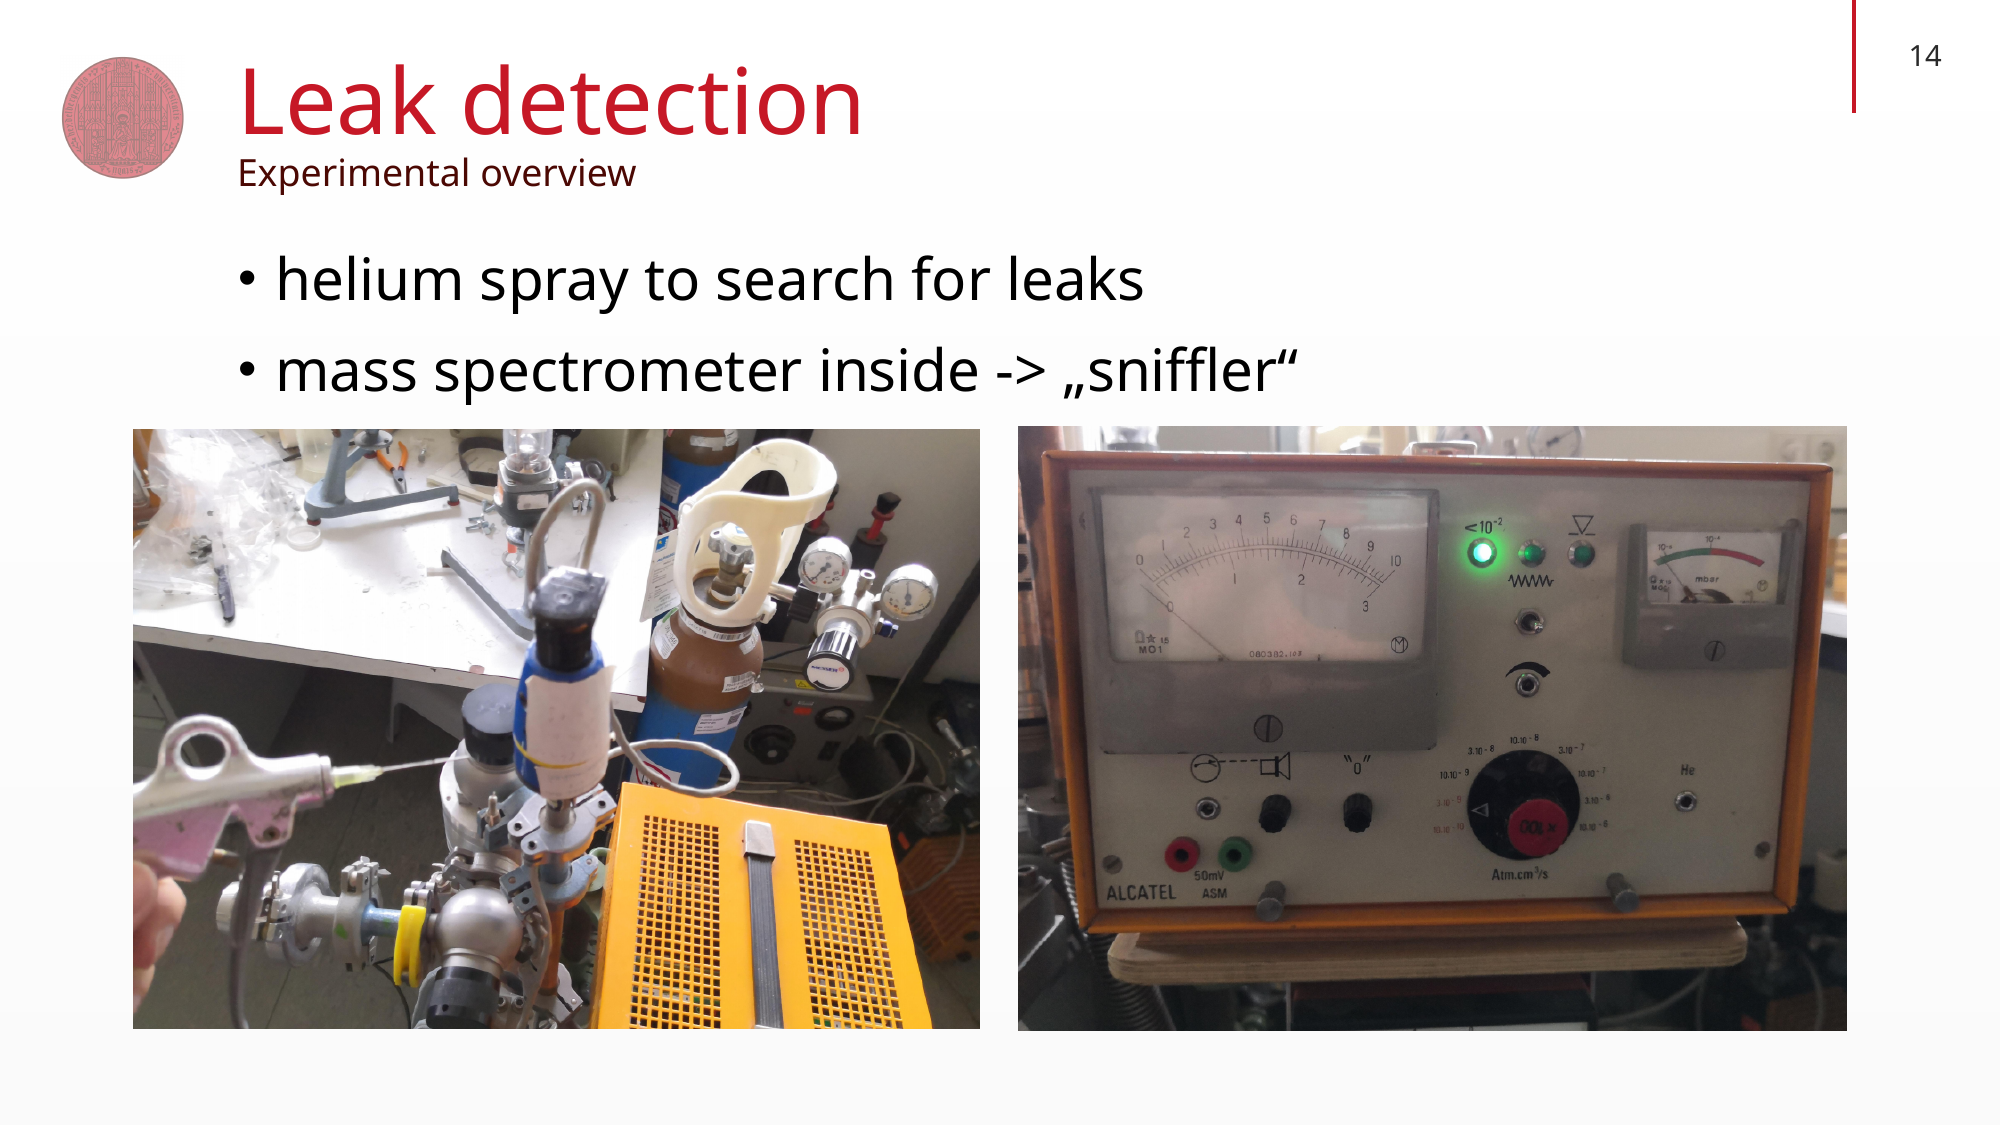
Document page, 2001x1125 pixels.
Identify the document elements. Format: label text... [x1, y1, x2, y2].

subtitle Experimental overview [236, 148, 1737, 180]
picture [133, 429, 980, 1029]
list helium spray to search for leaks mass spectrometer inside -> „sniffler“ [238, 242, 1737, 981]
title Leak detection [236, 55, 1737, 145]
picture [1018, 426, 1847, 1031]
